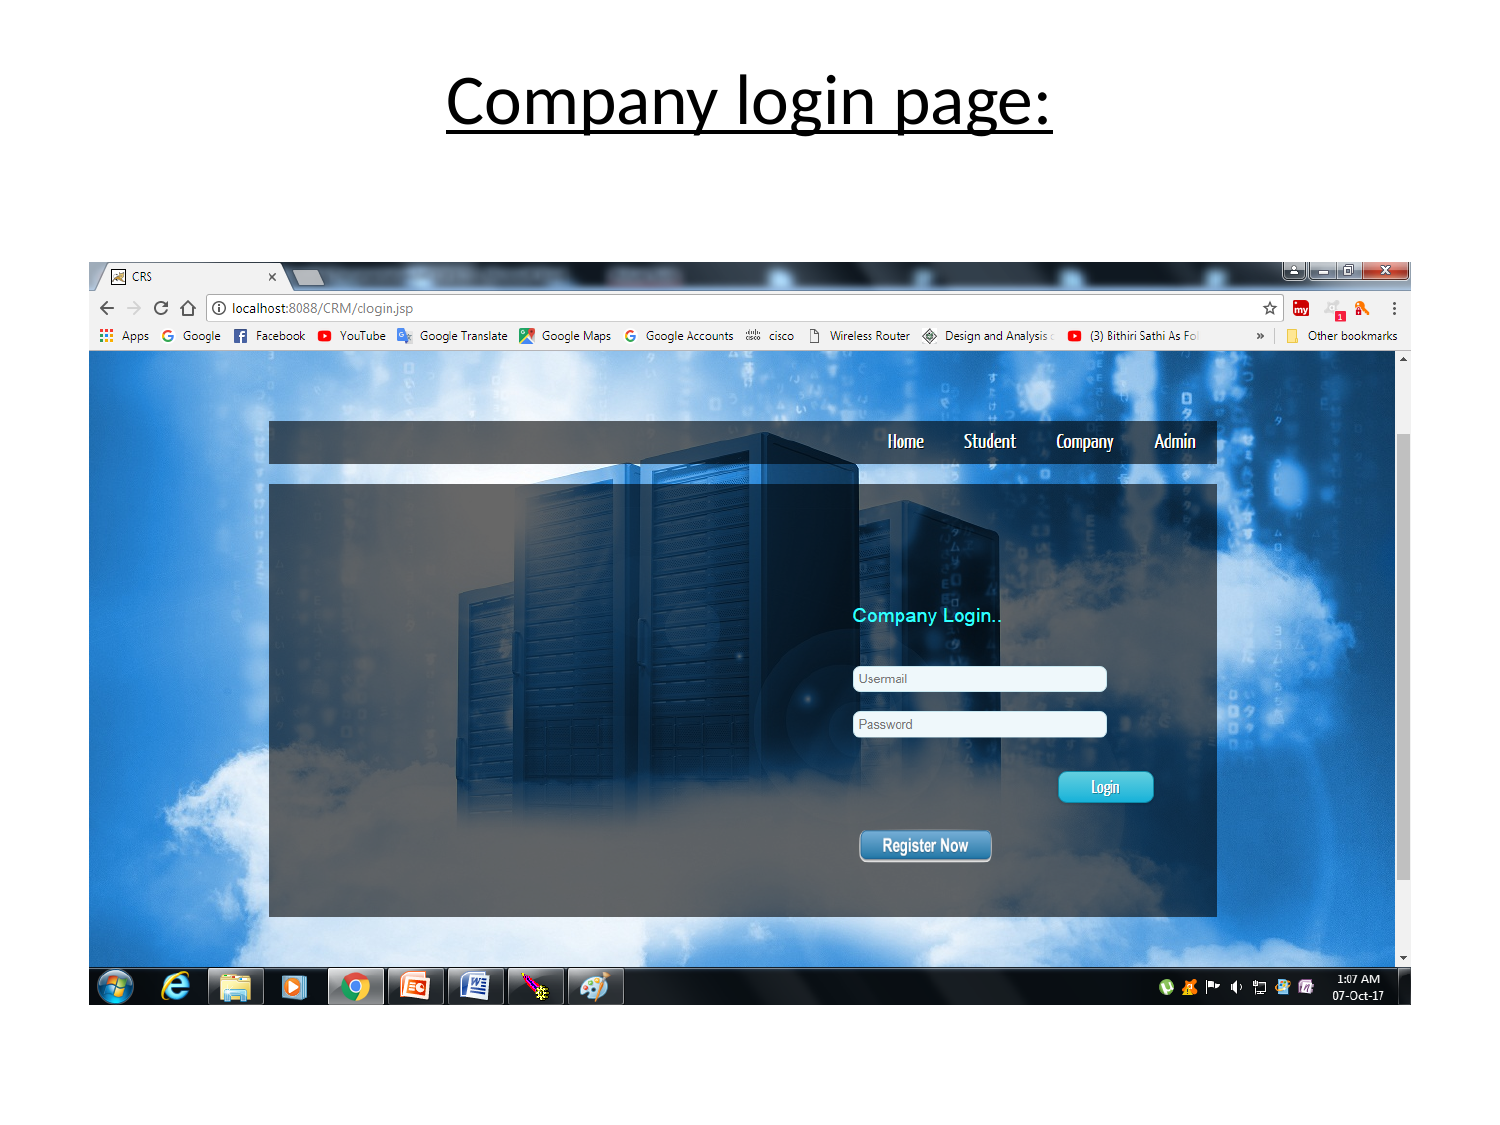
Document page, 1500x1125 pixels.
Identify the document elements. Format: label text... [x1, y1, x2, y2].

title Company login page: [75, 45, 1425, 233]
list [89, 262, 1411, 1006]
